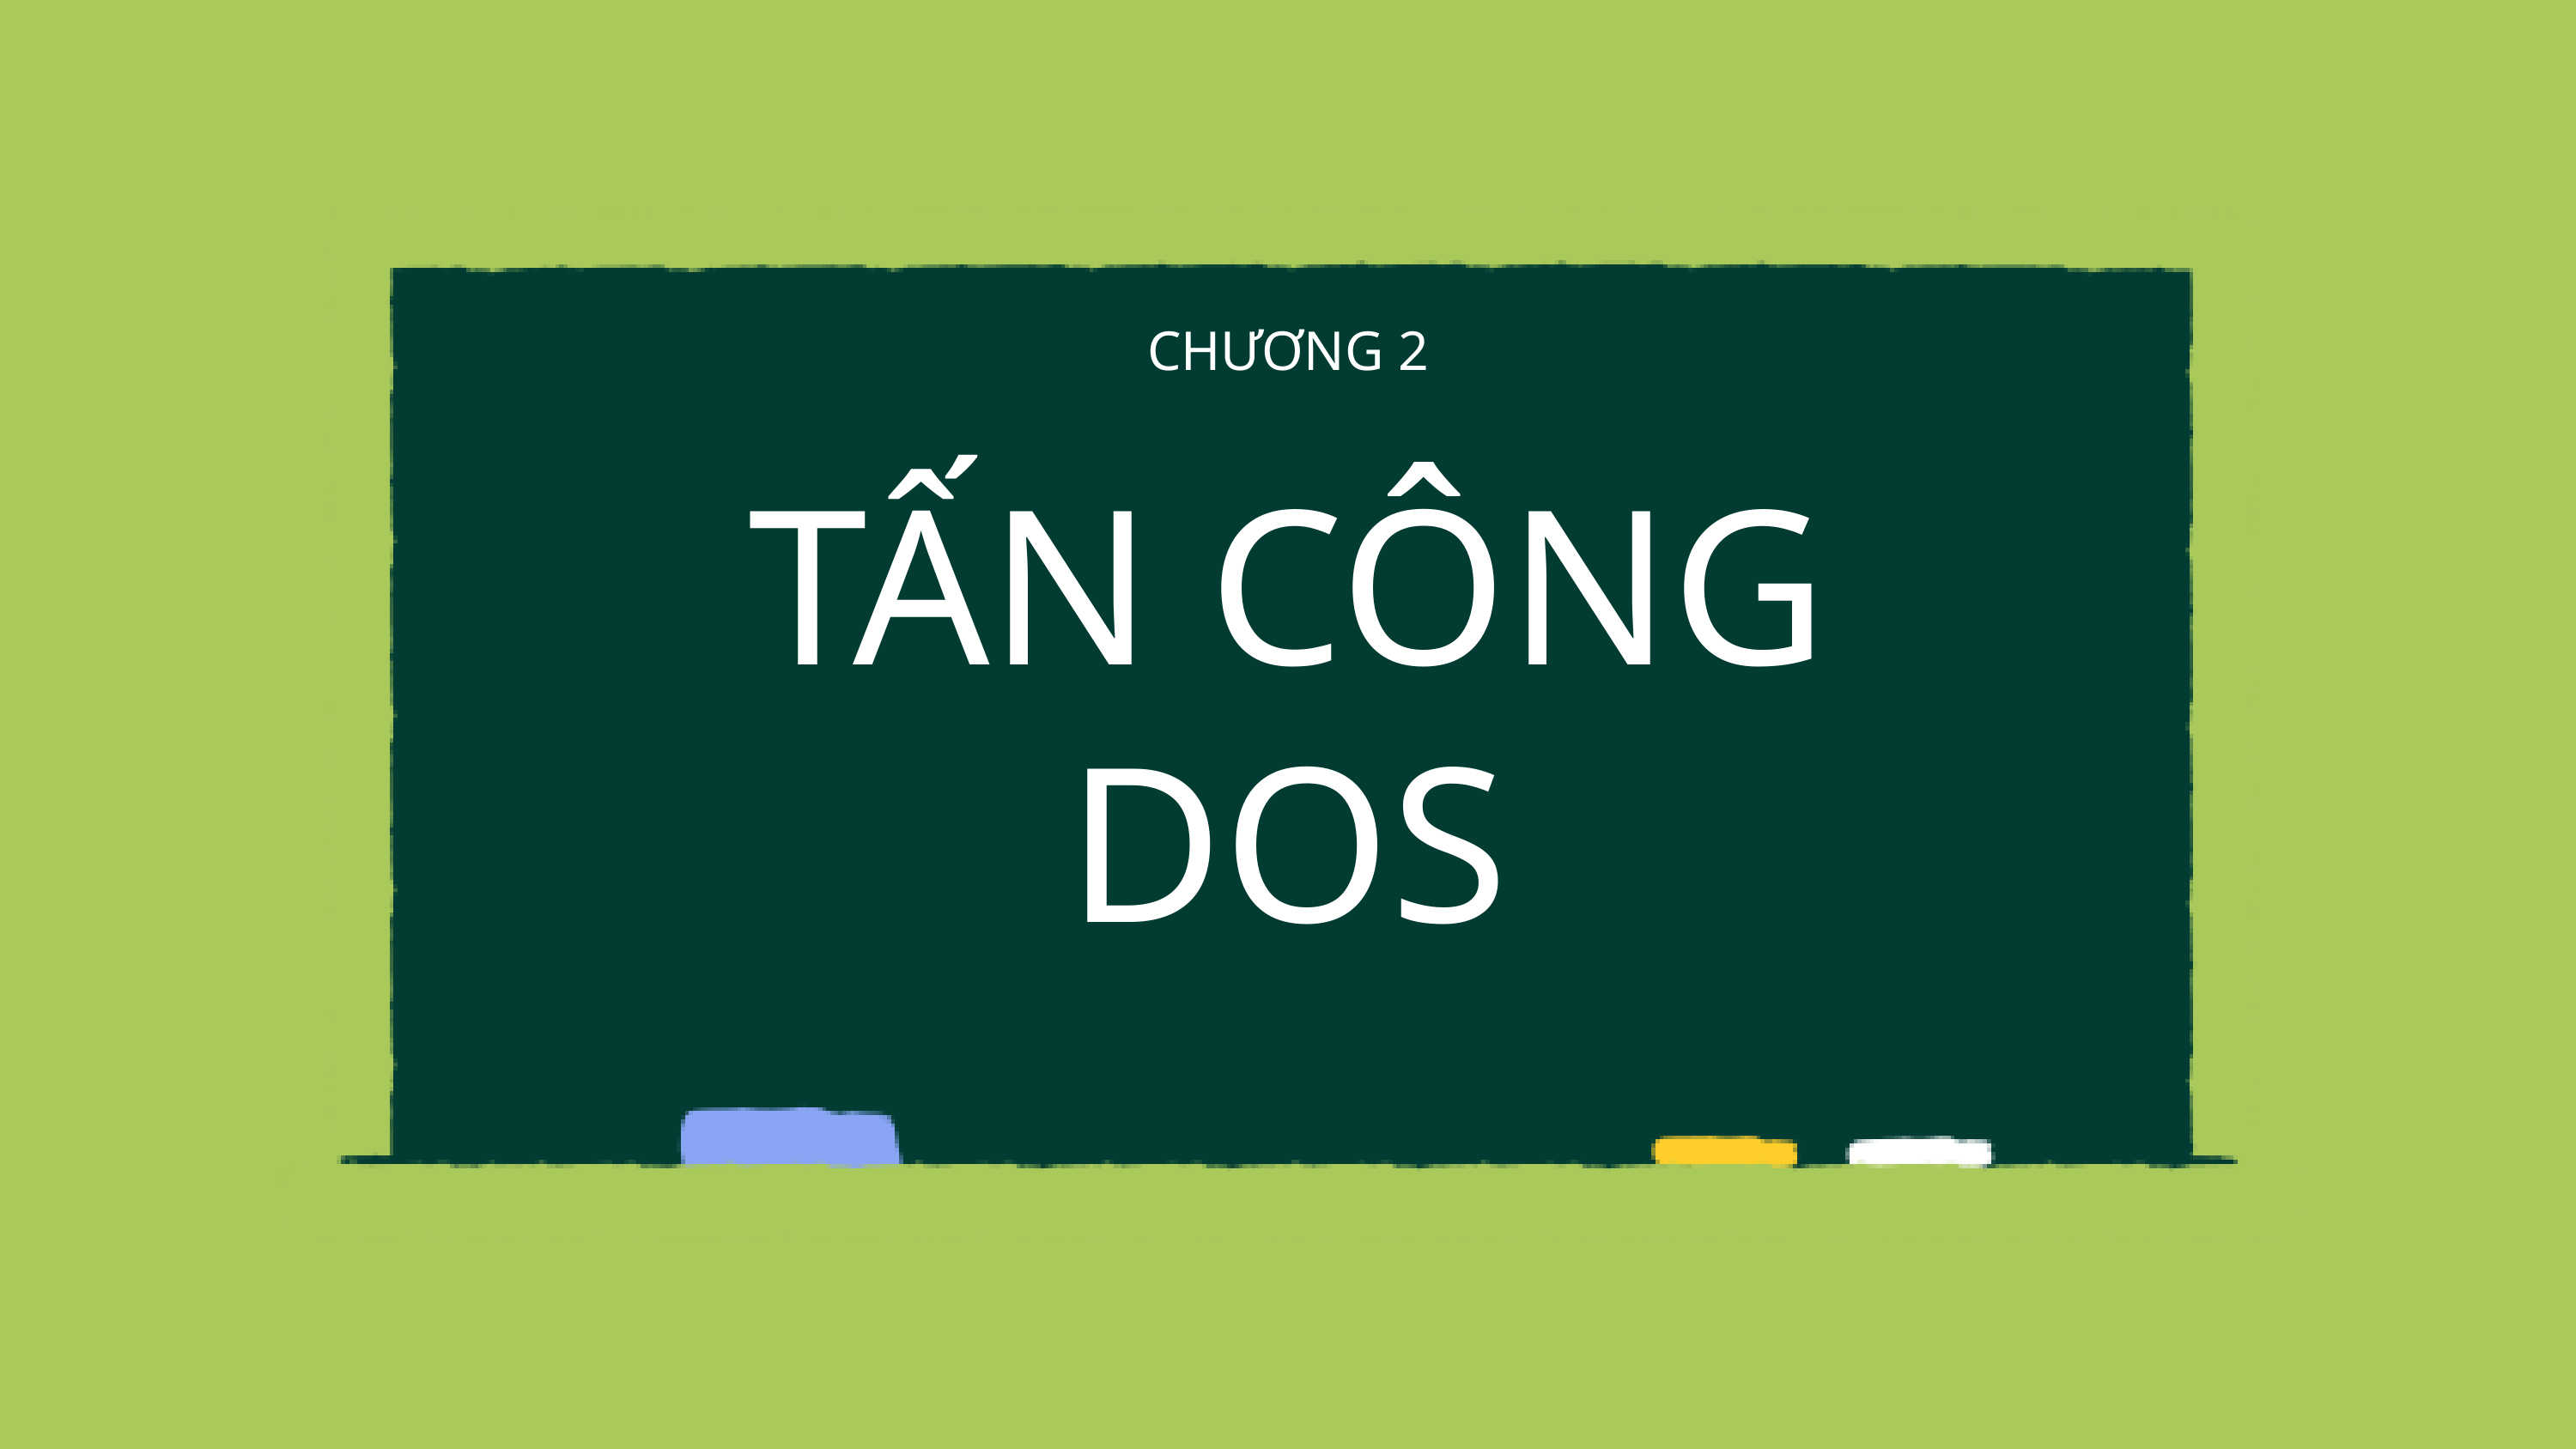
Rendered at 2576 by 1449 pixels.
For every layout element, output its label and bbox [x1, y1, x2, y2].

text_box [522, 313, 2054, 1089]
picture [281, 208, 2303, 1241]
